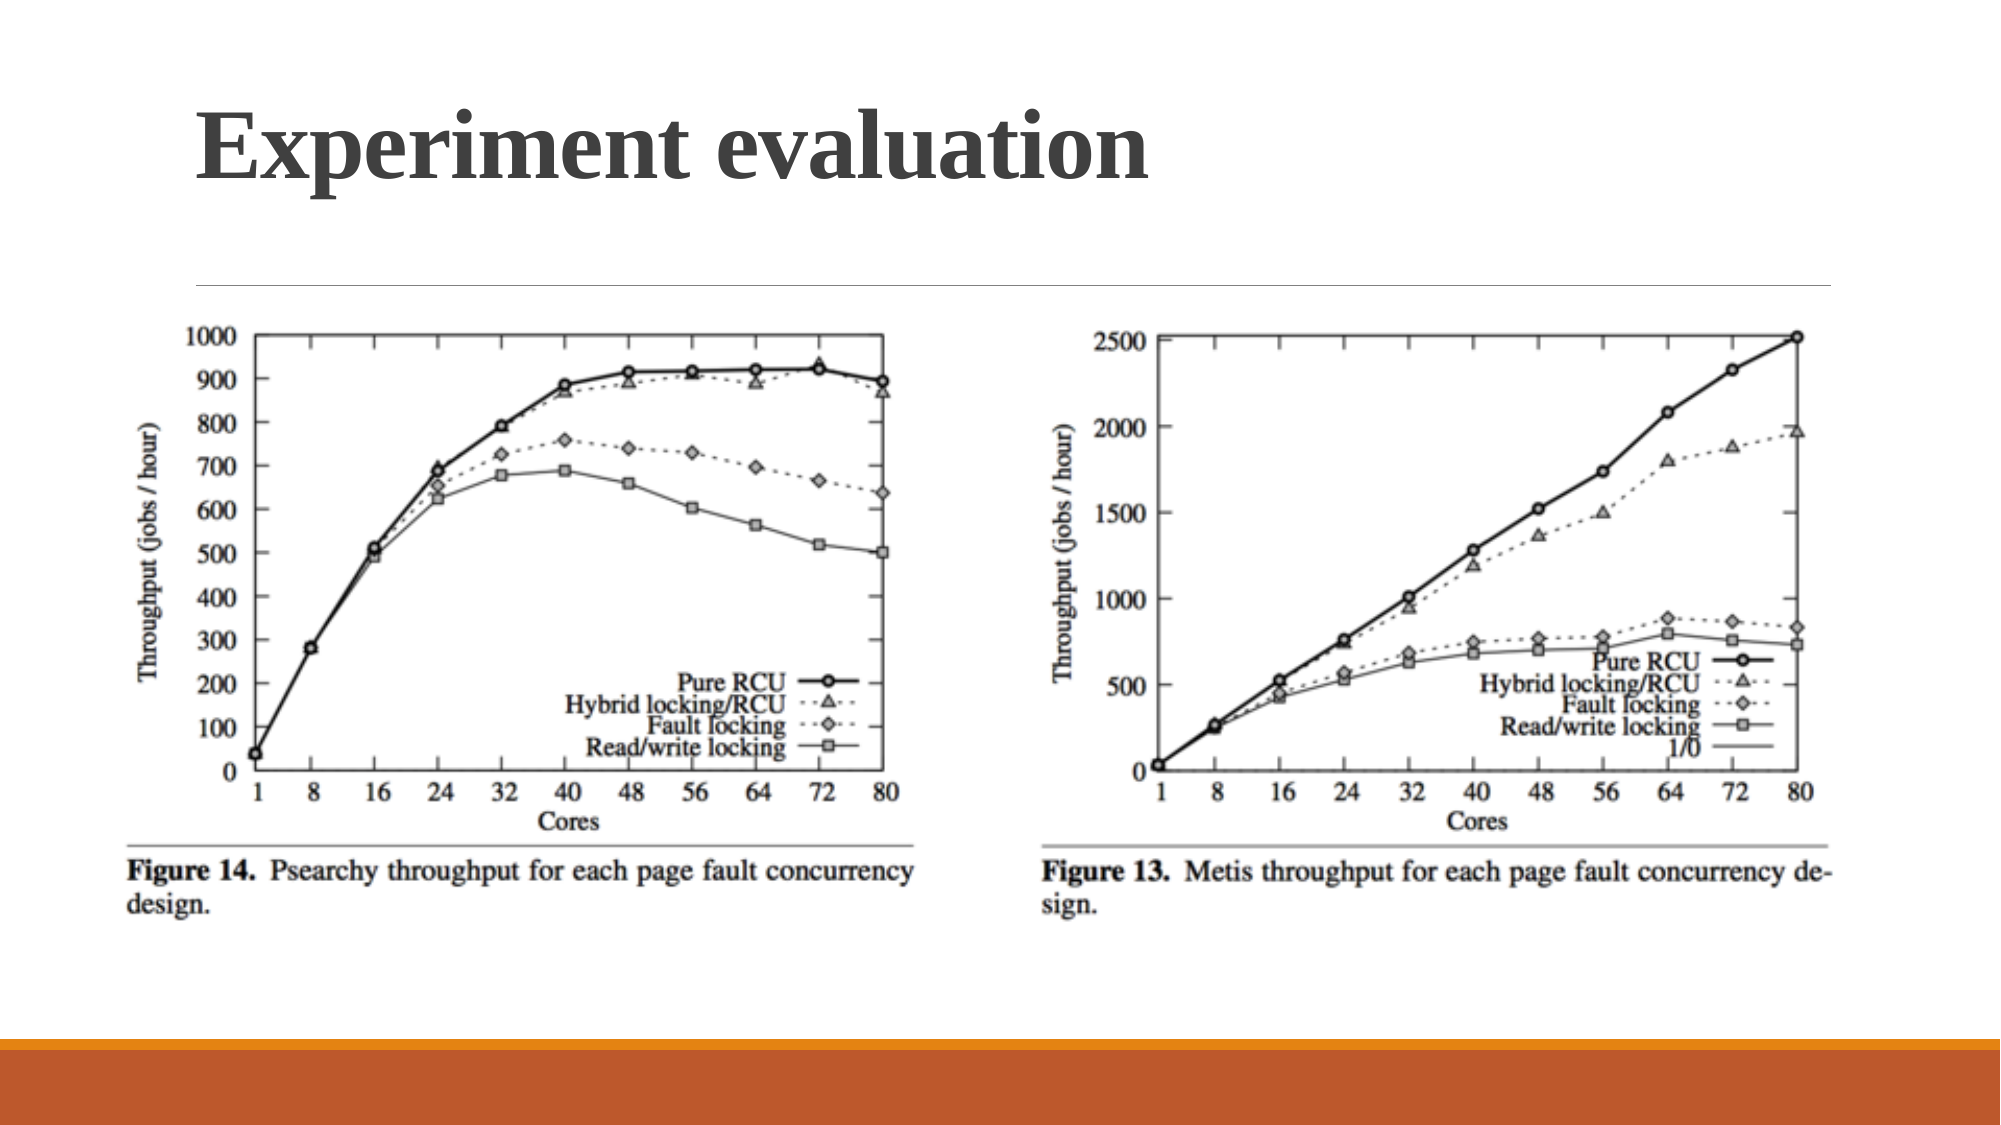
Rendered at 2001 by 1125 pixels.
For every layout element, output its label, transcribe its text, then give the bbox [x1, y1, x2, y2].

title Experiment evaluation [180, 0, 1830, 207]
picture [85, 290, 1935, 954]
